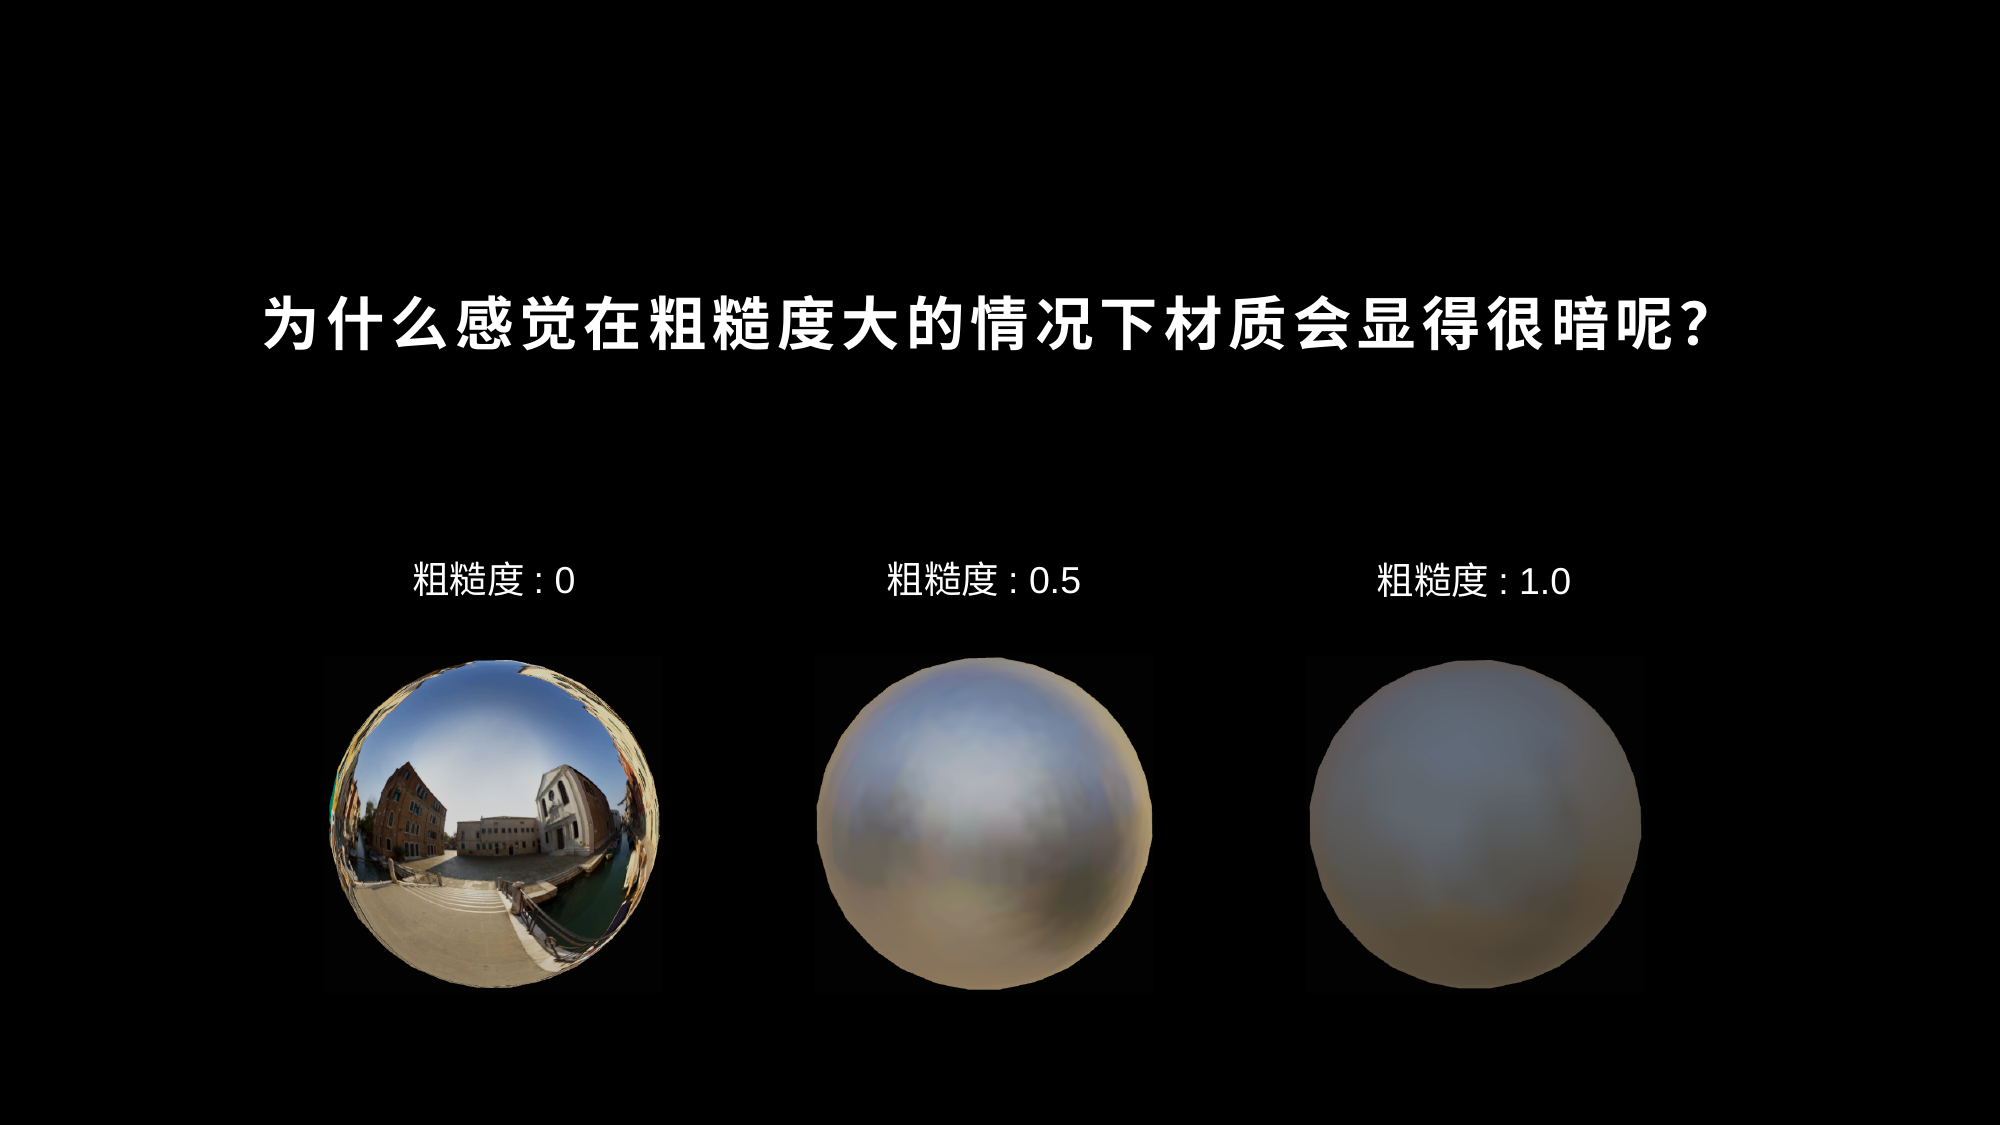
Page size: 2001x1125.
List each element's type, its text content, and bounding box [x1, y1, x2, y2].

text_box 粗糙度: 0 [376, 548, 611, 609]
picture [814, 655, 1154, 993]
title 为什么感觉在粗糙度大的情况下材质会显得很暗呢？ [196, 238, 1805, 406]
picture [1304, 656, 1644, 993]
picture [324, 656, 663, 993]
text_box 粗糙度: 1.0 [1357, 549, 1591, 610]
text_box 粗糙度: 0.5 [867, 548, 1101, 609]
